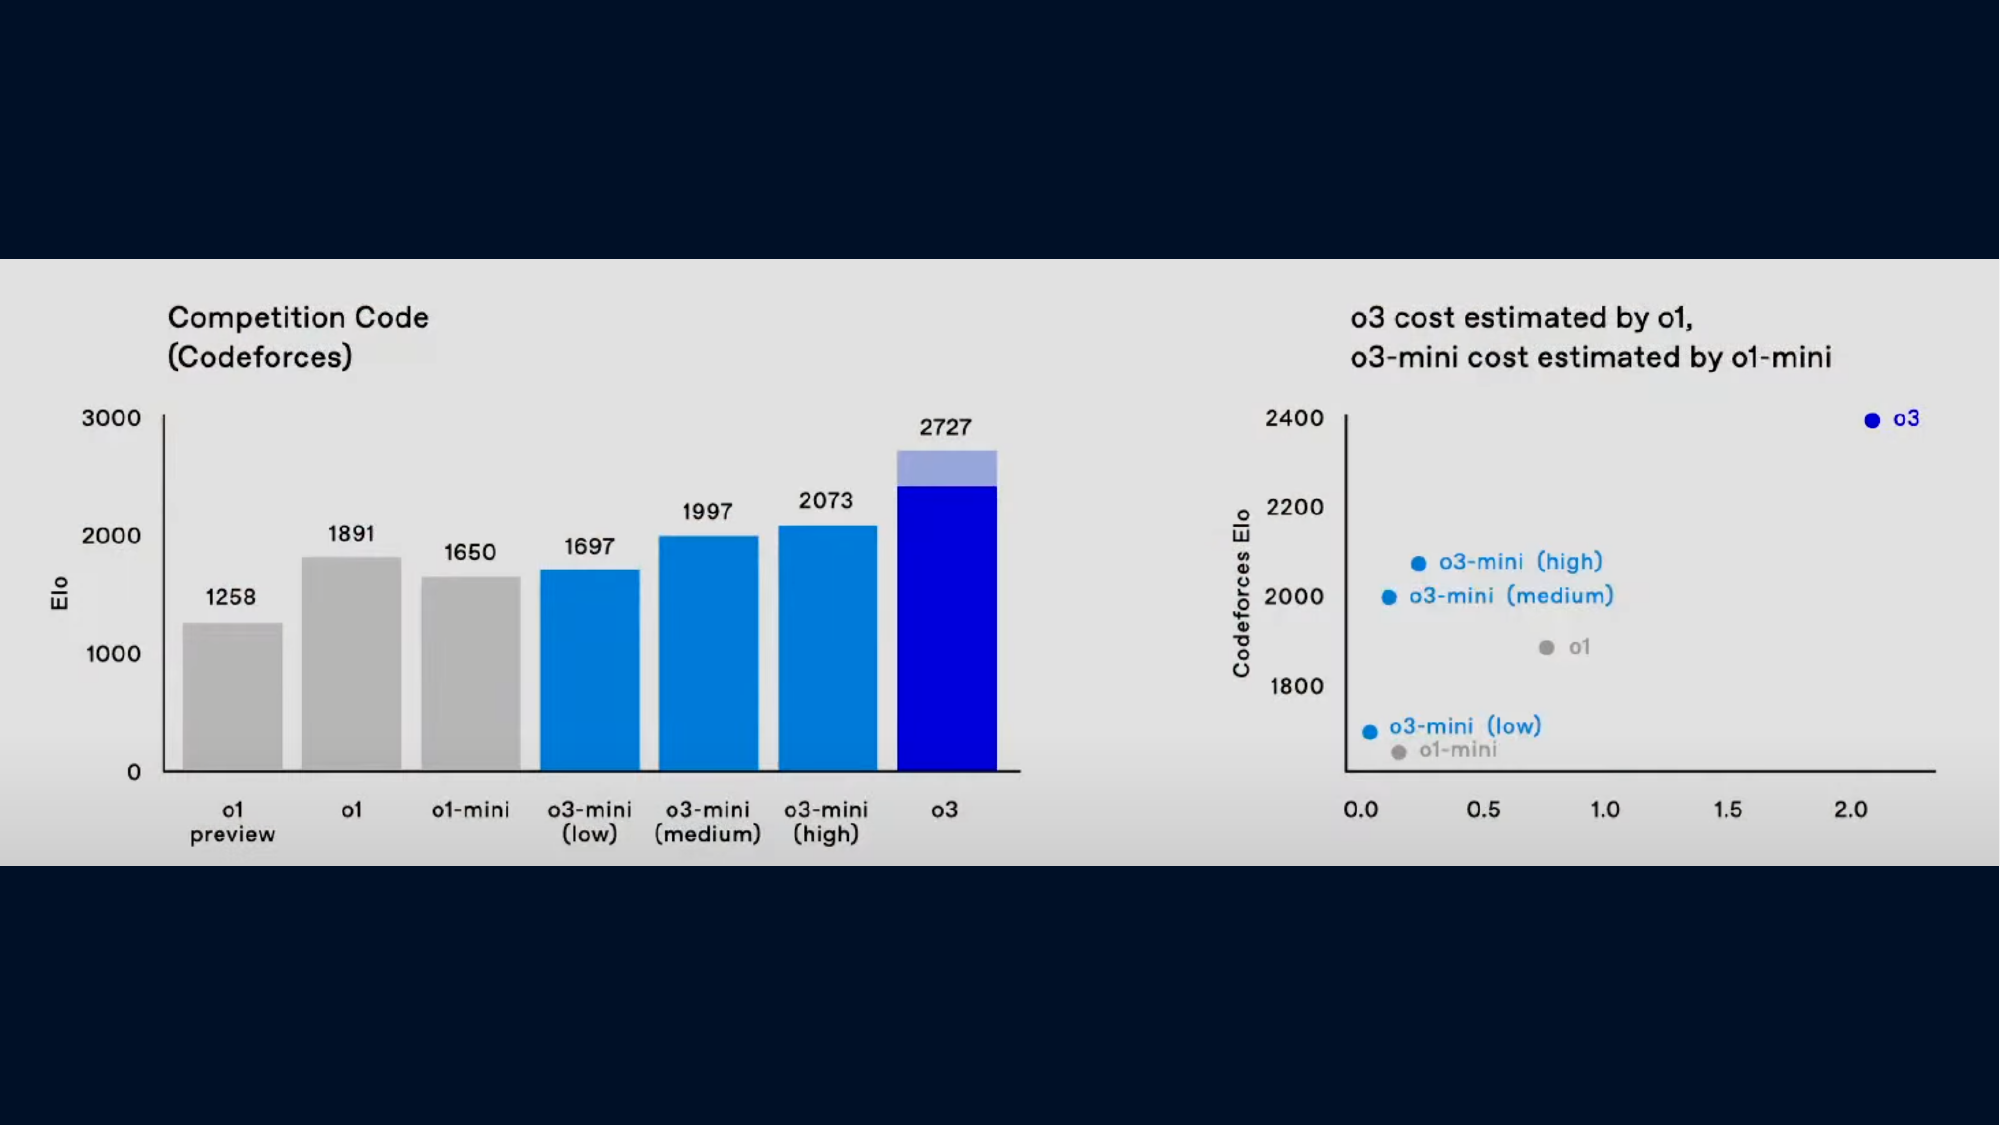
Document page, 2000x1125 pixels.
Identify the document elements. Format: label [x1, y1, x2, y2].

picture [0, 259, 2000, 866]
